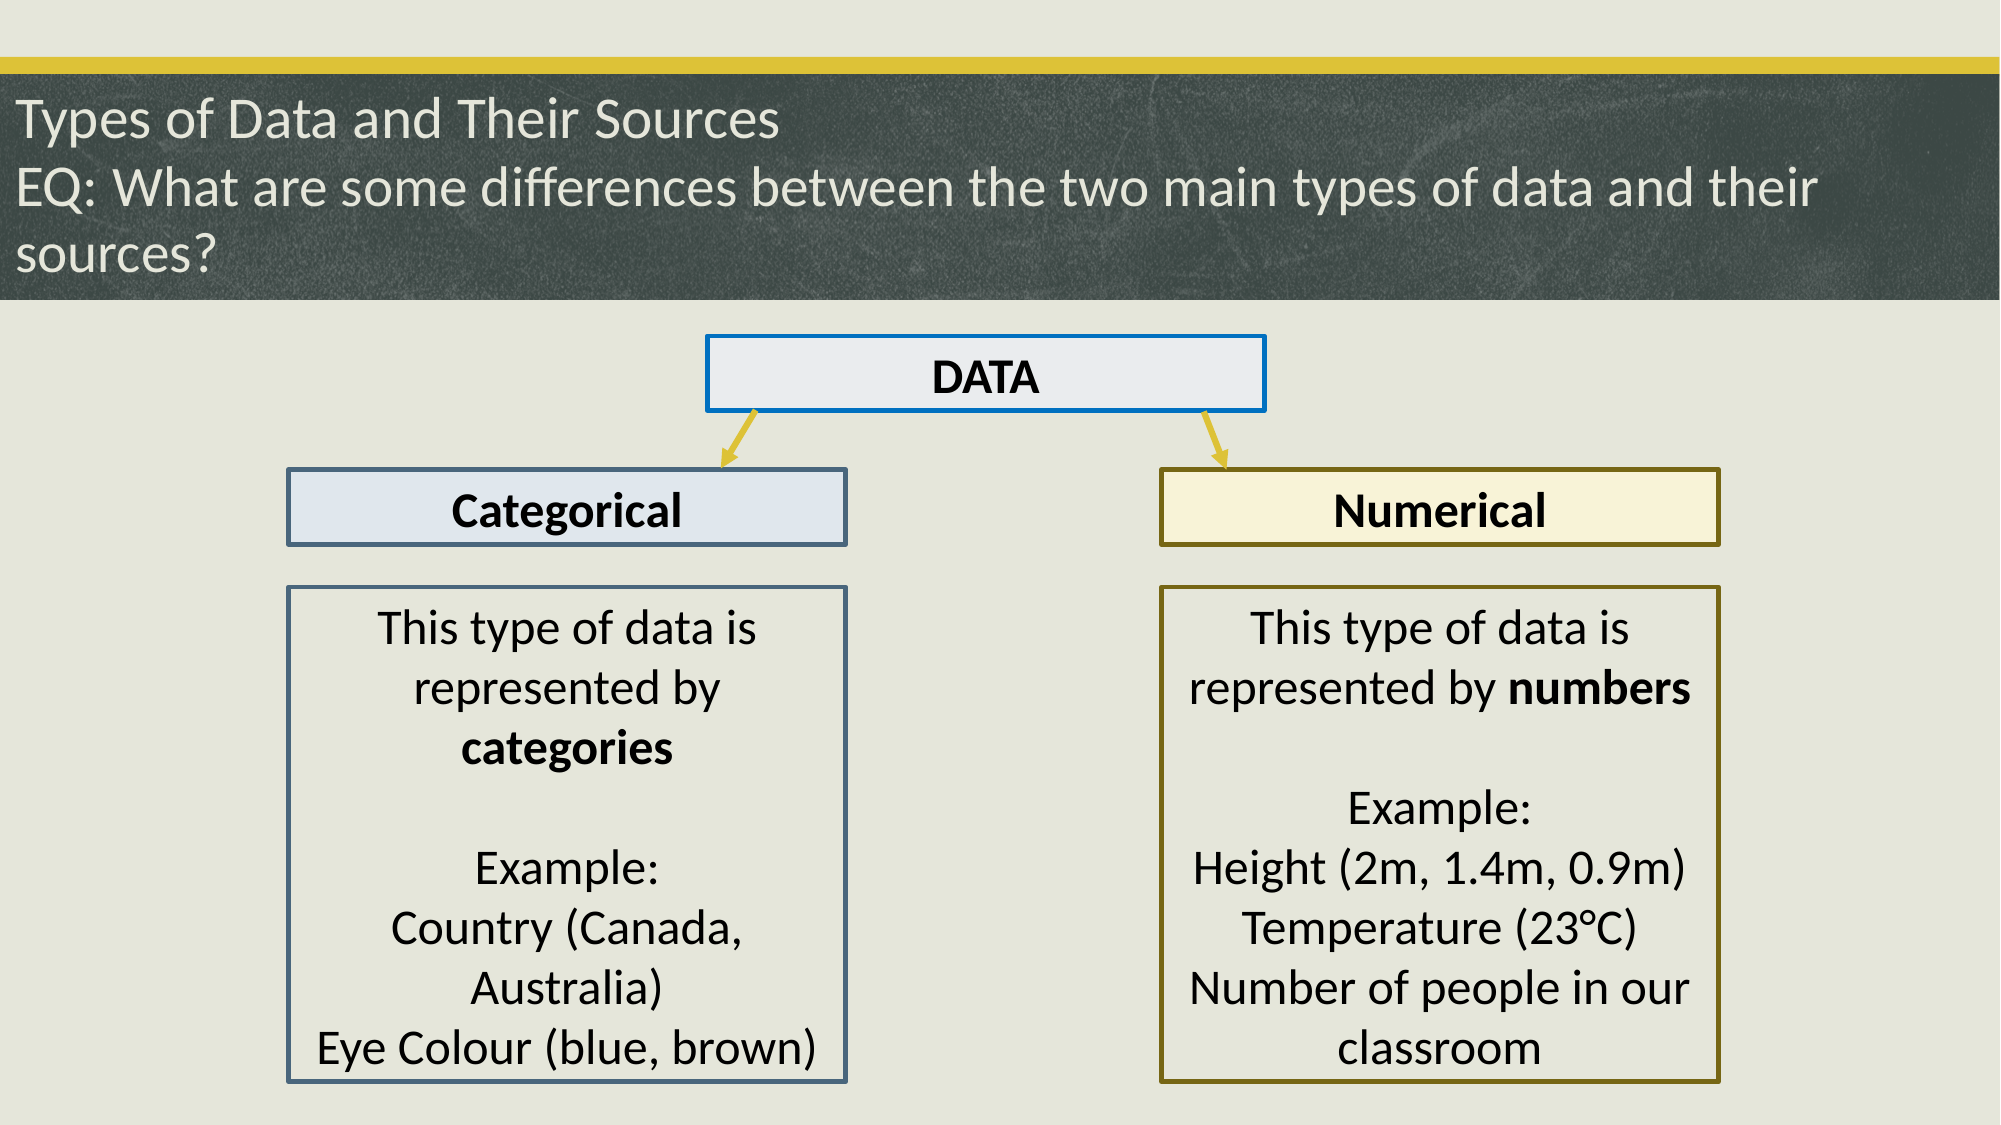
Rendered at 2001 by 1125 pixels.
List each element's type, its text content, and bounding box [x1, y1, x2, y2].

text_box This type of data is represented by numbers Example: Height (2m, 1.4m, 0.9m) Temperature (23°C) Number of people in our classroom [1161, 587, 1719, 1082]
text_box Categorical [288, 469, 846, 545]
text_box DATA [707, 335, 1265, 411]
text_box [720, 410, 756, 469]
text_box This type of data is represented by categories Example: Country (Canada, Australia) Eye Colour (blue, brown) [288, 587, 846, 1082]
title Types of Data and Their Sources EQ: What are some differences between the two main types of data and their sources? [0, 76, 2000, 294]
text_box Numerical [1161, 469, 1719, 545]
picture [0, 294, 2000, 300]
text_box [1203, 411, 1227, 470]
